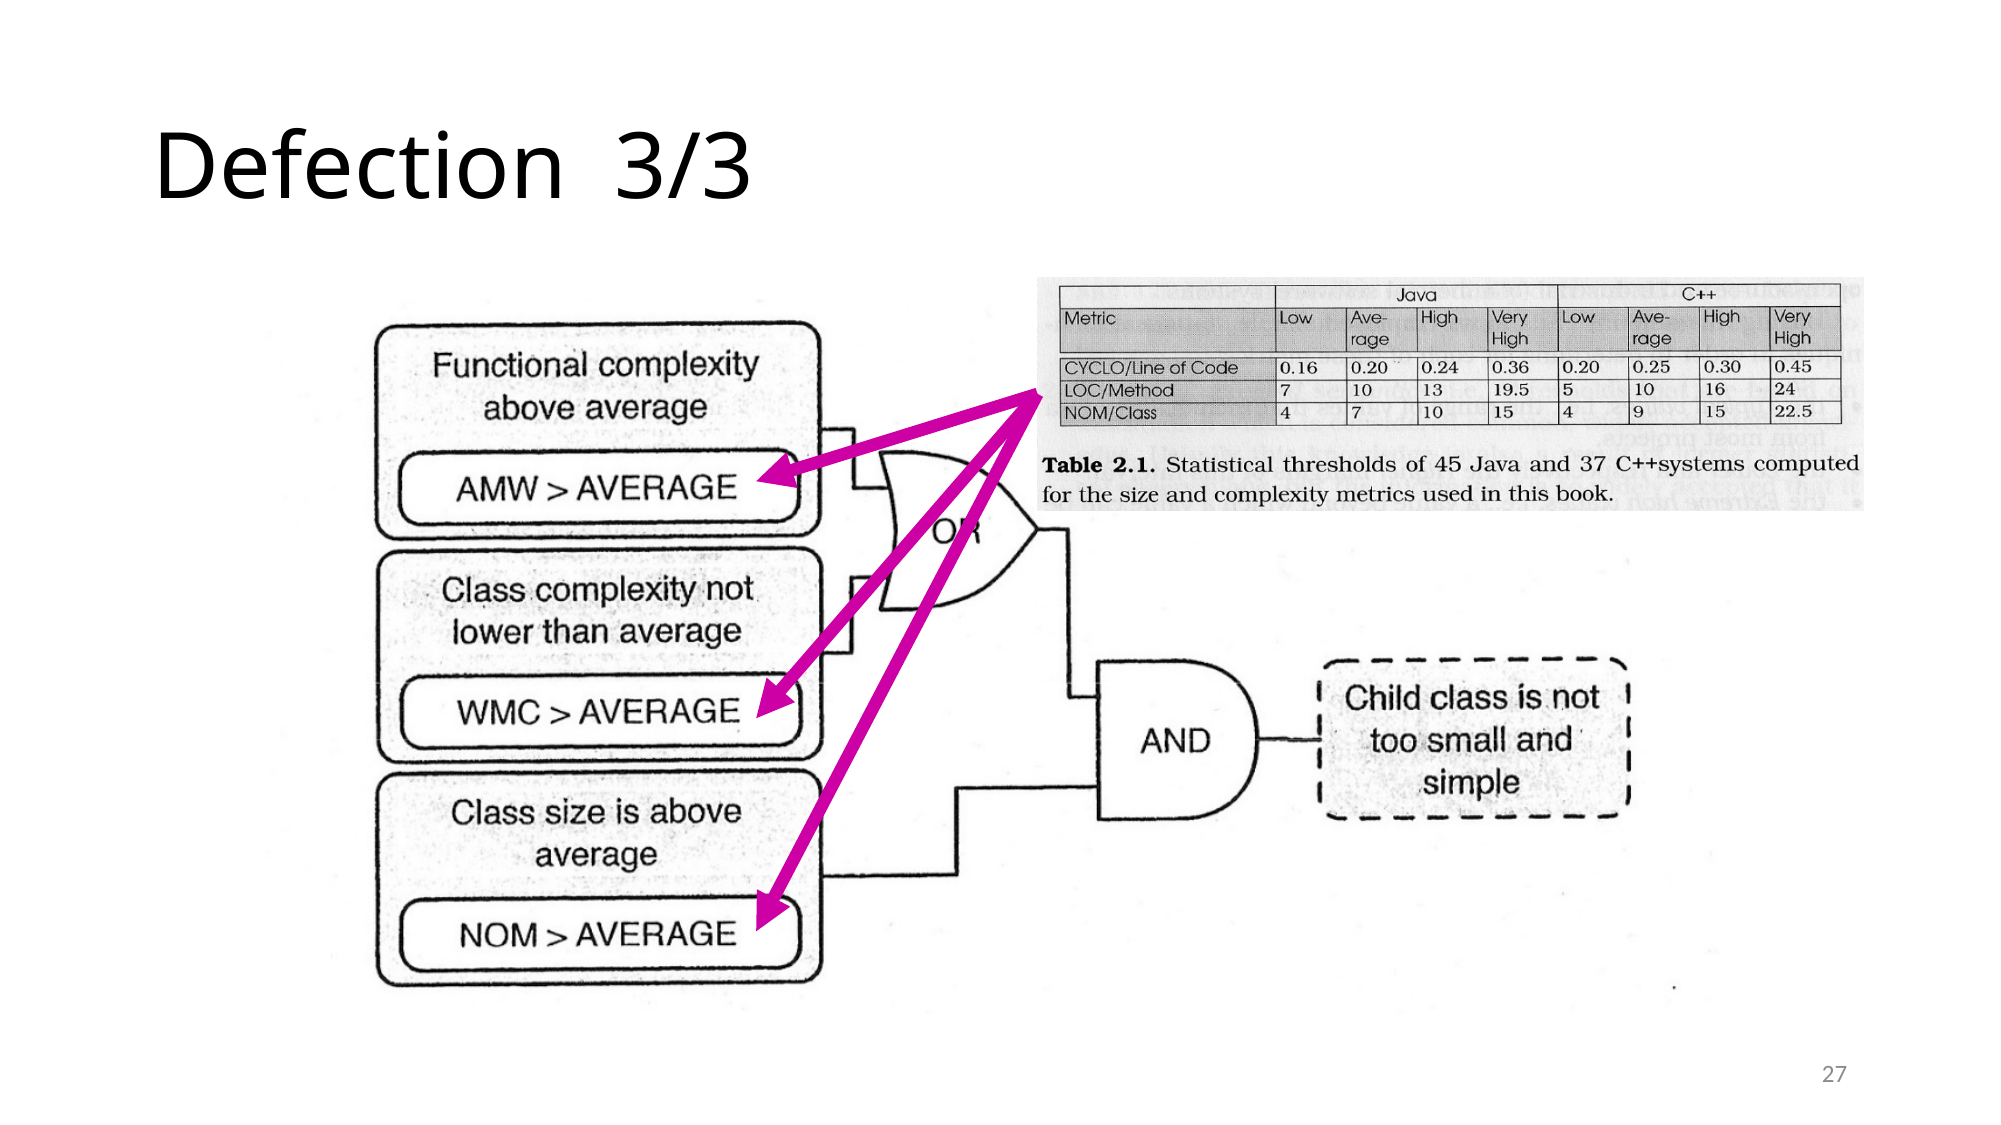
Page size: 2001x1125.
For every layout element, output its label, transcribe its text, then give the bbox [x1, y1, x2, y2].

title Defection 3/3 [137, 59, 1863, 278]
picture [264, 277, 1864, 1014]
slide_number 27 [1412, 1042, 1863, 1103]
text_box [756, 393, 1038, 932]
